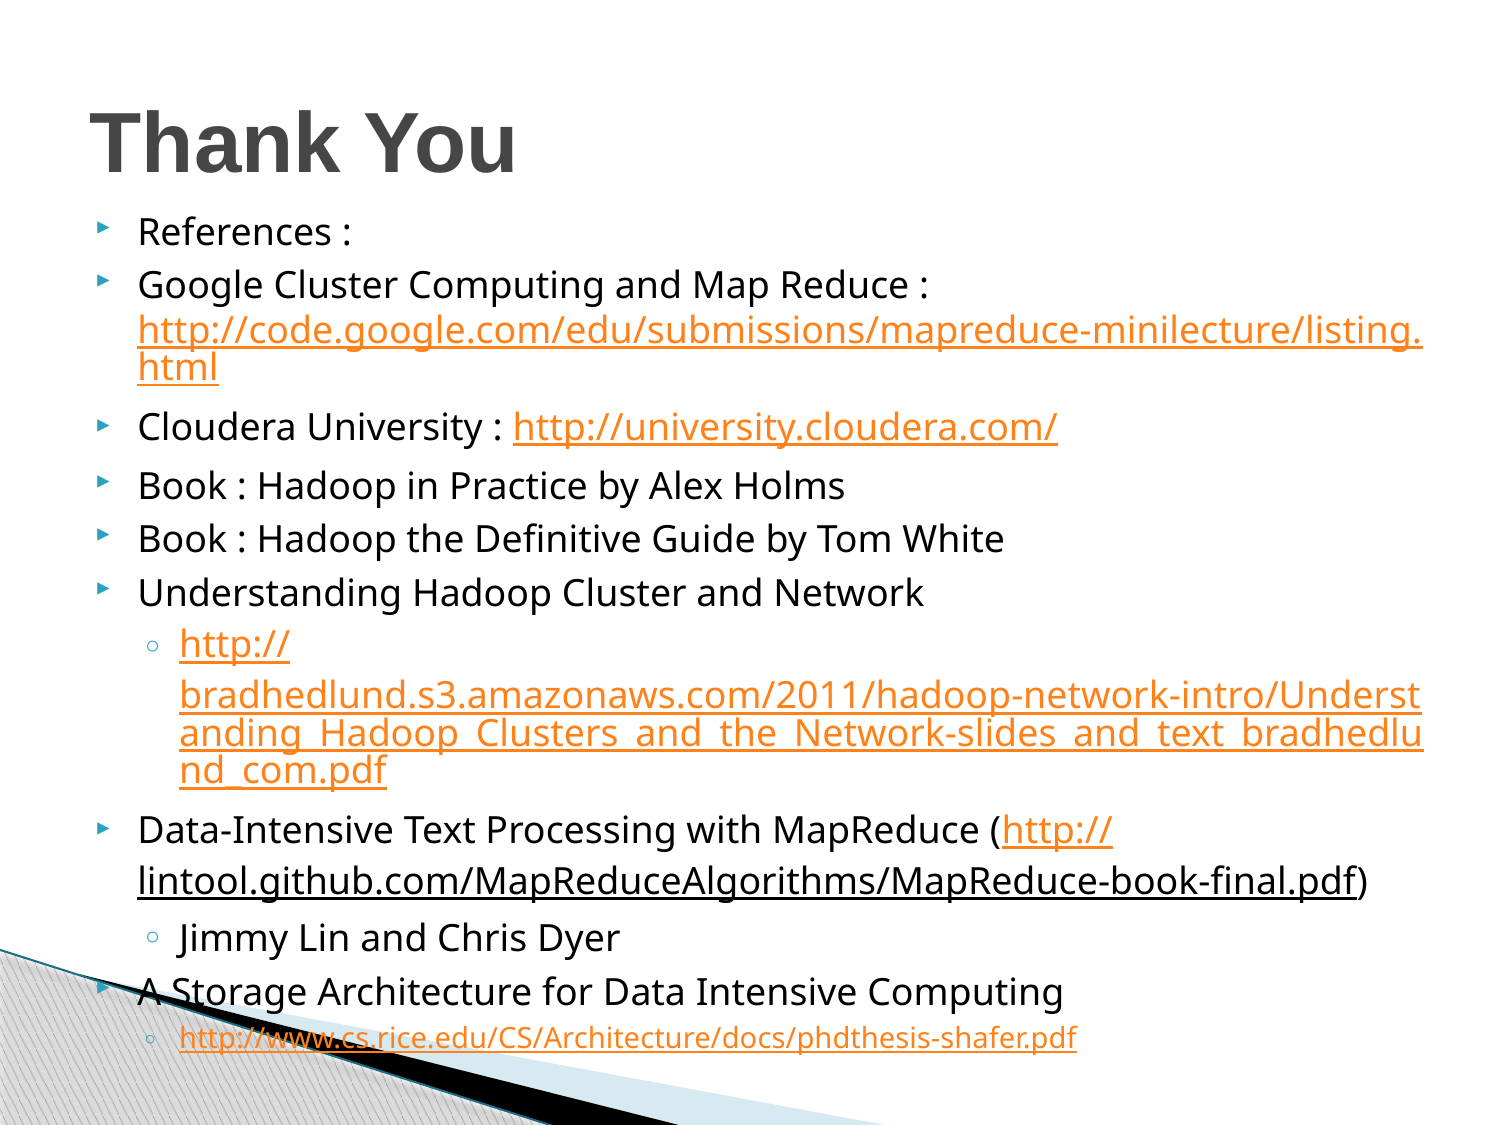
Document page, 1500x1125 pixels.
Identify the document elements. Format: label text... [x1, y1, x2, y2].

list References : Google Cluster Computing and Map Reduce : http://code.google.com/edu/submissions/mapreduce-minilecture/listing.html Cloudera University : http://university.cloudera.com/ Book : Hadoop in Practice by Alex Holms Book : Hadoop the Definitive Guide by Tom White Understanding Hadoop Cluster and Network http://bradhedlund.s3.amazonaws.com/2011/hadoop-network-intro/Understanding_Hadoop_Clusters_and_the_Network-slides_and_text_bradhedlund_com.pdf Data-Intensive Text Processing with MapReduce (http://lintool.github.com/MapReduceAlgorithms/MapReduce-book-final.pdf) Jimmy Lin and Chris Dyer A Storage Architecture for Data Intensive Computing http://www.cs.rice.edu/CS/Architecture/docs/phdthesis-shafer.pdf [62, 200, 1443, 1023]
title Thank You [75, 45, 1425, 233]
